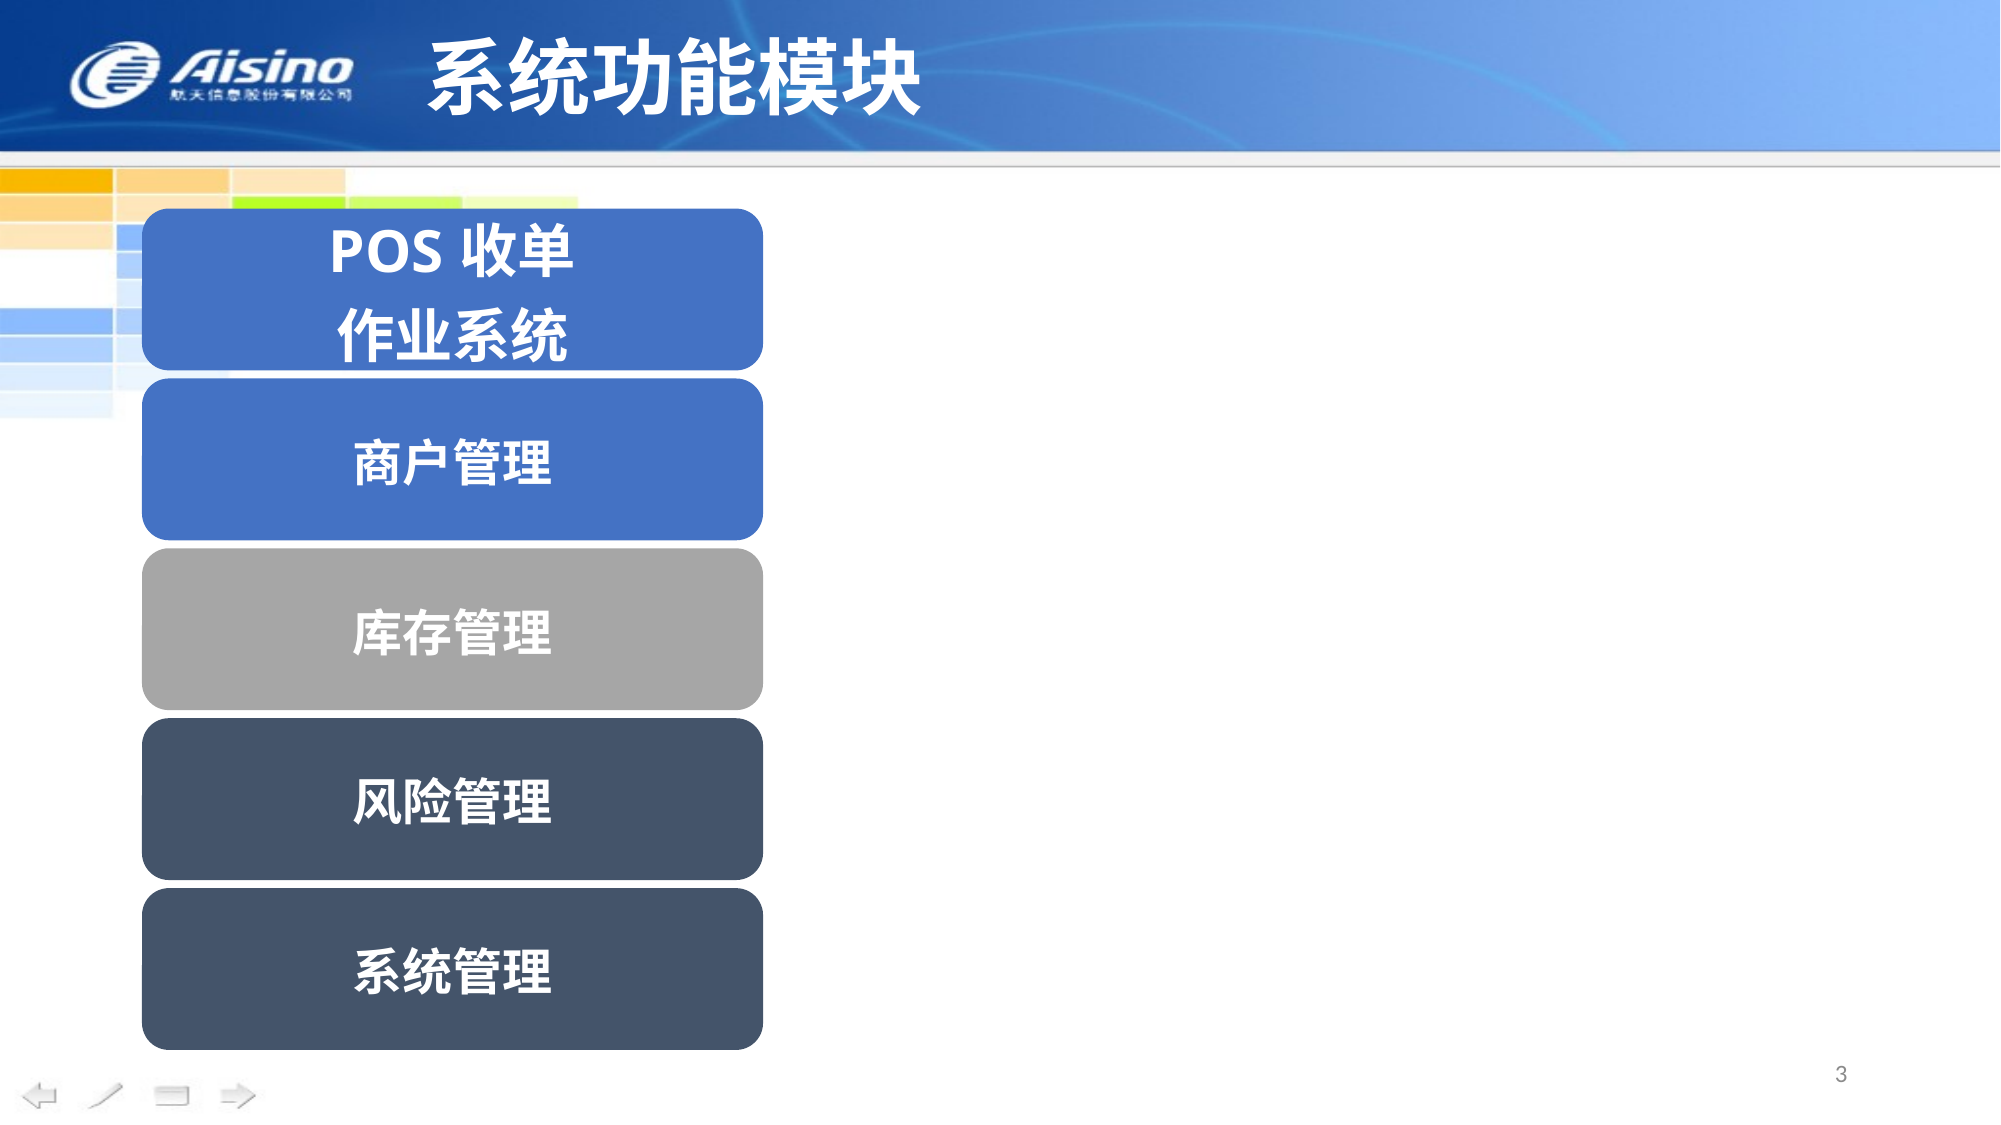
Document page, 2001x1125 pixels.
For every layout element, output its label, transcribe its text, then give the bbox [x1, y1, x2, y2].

title 系统功能模块 [409, 0, 2000, 181]
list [141, 208, 1868, 1050]
picture [0, 0, 2001, 1125]
slide_number 3 [1412, 1050, 1863, 1103]
